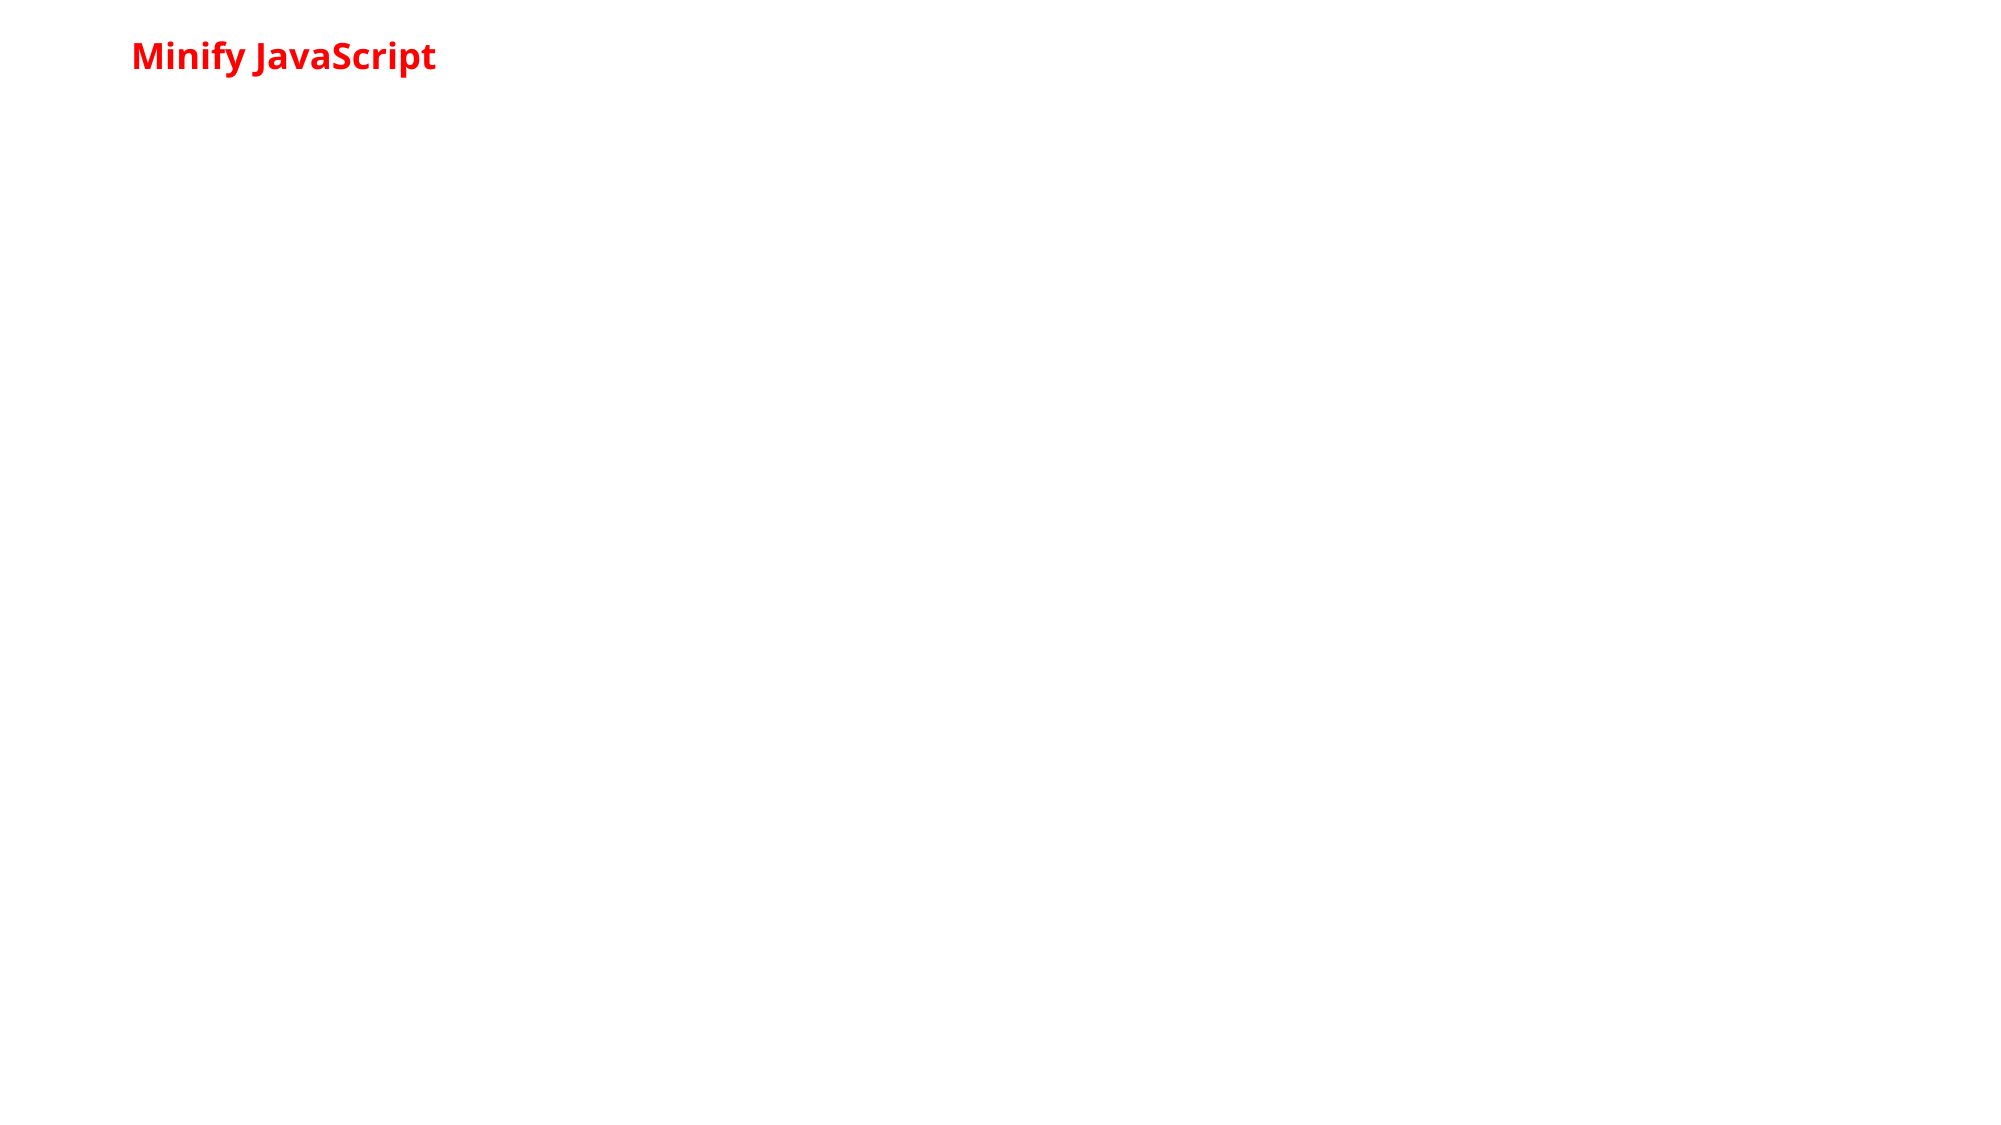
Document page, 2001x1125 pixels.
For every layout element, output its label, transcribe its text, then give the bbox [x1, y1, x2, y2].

text_box Minify JavaScript [116, 31, 564, 86]
